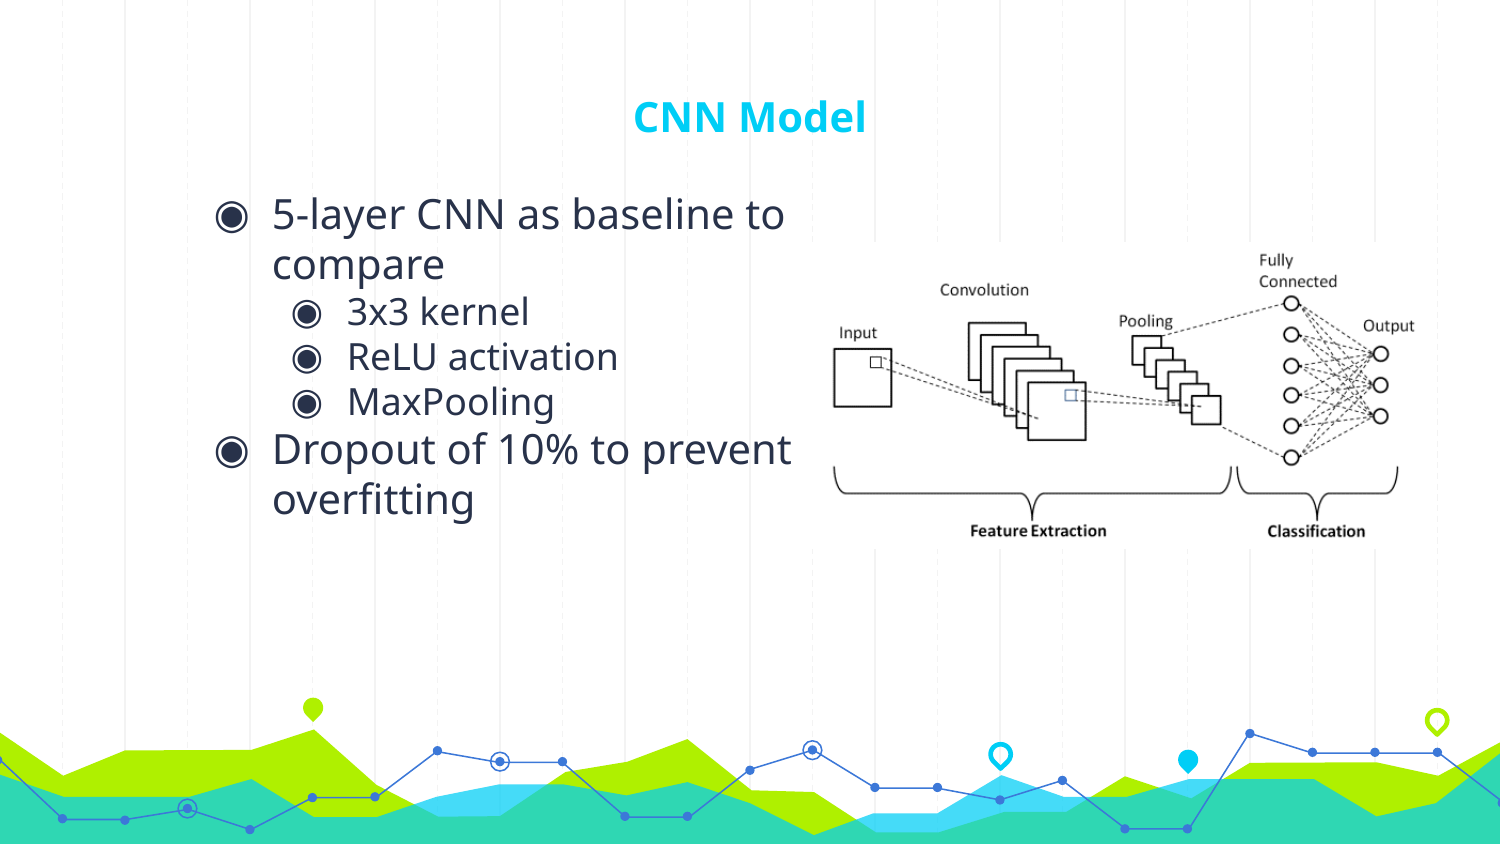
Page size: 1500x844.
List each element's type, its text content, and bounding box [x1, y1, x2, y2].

title CNN Model [176, 38, 1324, 156]
picture [807, 242, 1427, 549]
list 5-layer CNN as baseline to compare 3x3 kernel ReLU activation MaxPooling Dropout of 10% to prevent overfitting [181, 172, 833, 672]
